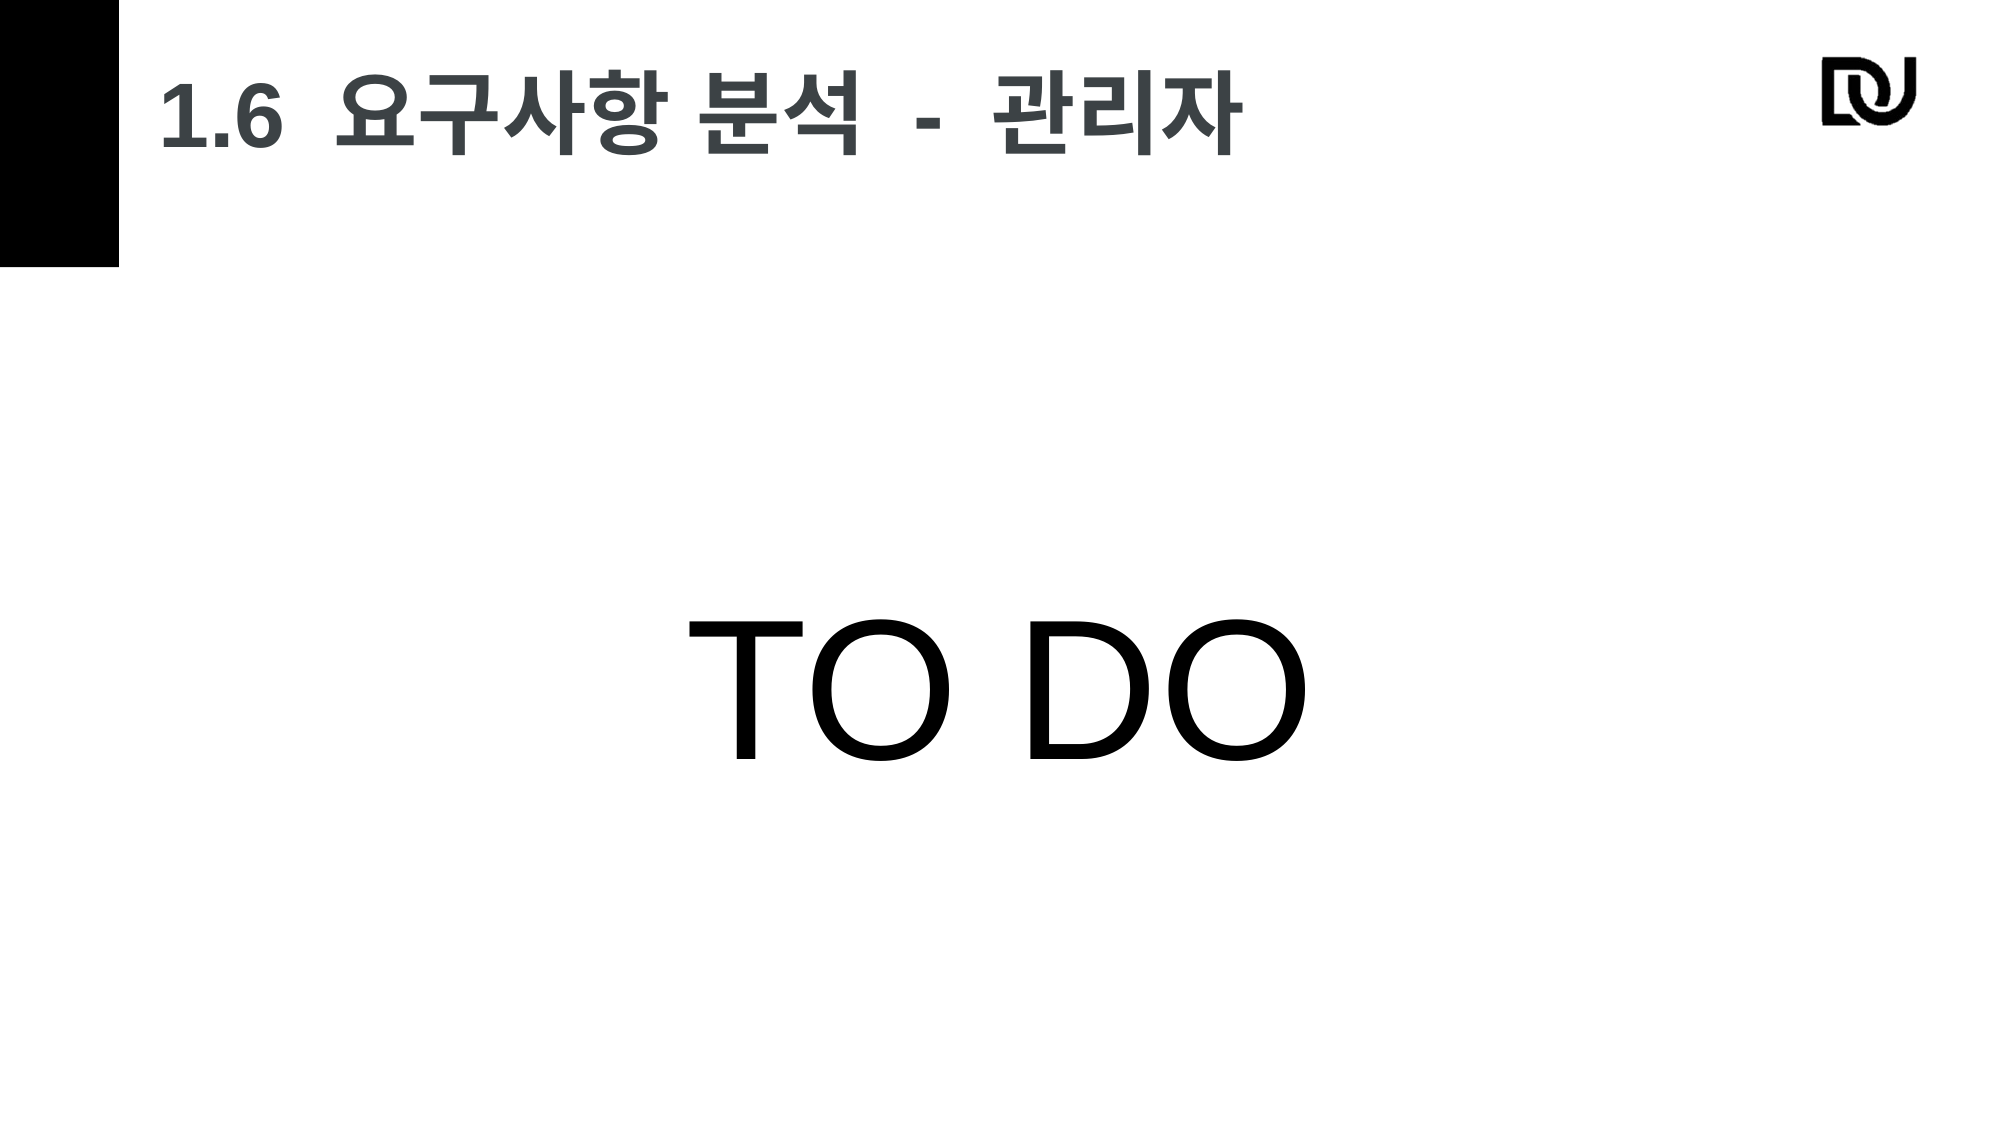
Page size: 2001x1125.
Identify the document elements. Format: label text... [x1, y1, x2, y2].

text_box [0, 0, 121, 269]
picture [1814, 48, 1922, 131]
text_box TO DO [670, 312, 1330, 808]
text_box 1.6 요구사항 분석 - 관리자 [143, 48, 1978, 174]
